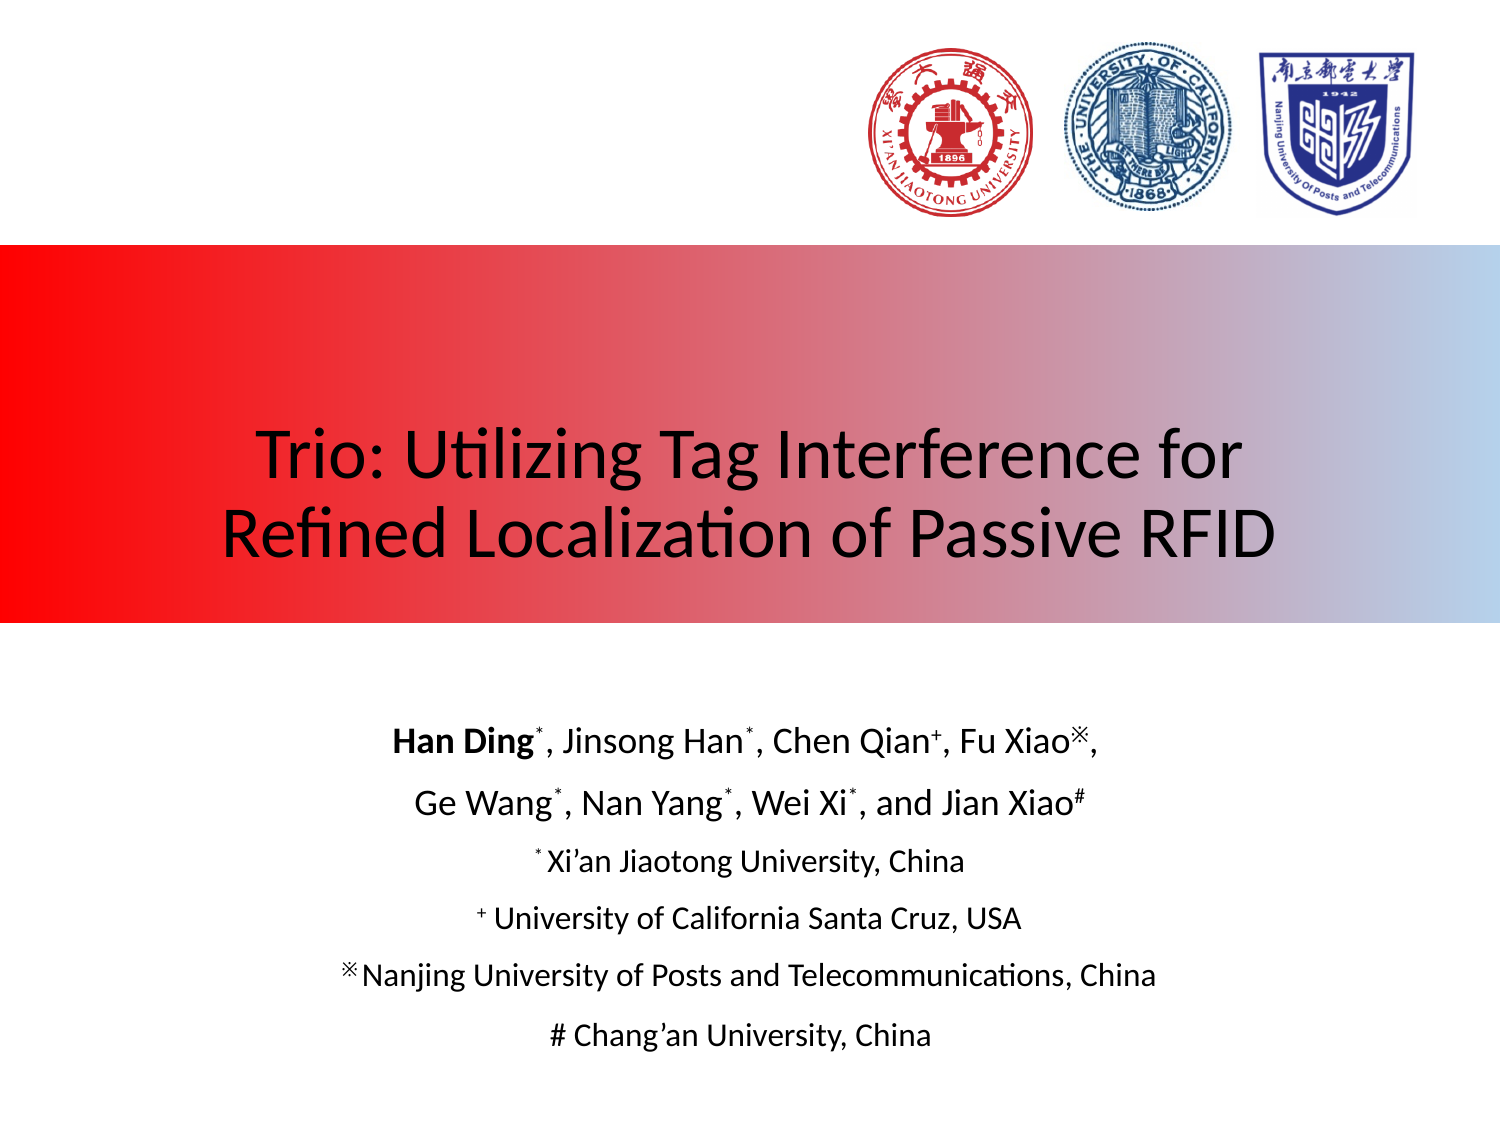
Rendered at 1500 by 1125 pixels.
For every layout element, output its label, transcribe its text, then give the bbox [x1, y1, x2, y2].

text_box [0, 245, 1500, 623]
picture [868, 48, 1033, 217]
picture [1256, 47, 1417, 218]
subtitle Han Ding*, Jinsong Han*, Chen Qian+, Fu Xiao※, Ge Wang*, Nan Yang*, Wei Xi*, and Jian Xiao# * Xi’an Jiaotong University, China + University of California Santa Cruz, USA ※ Nanjing University of Posts and Telecommunications, China # Chang’an University, China [47, 714, 1453, 846]
title Trio: Utilizing Tag Interference for Refined Localization of Passive RFID [197, 403, 1303, 581]
picture [1049, 33, 1240, 222]
